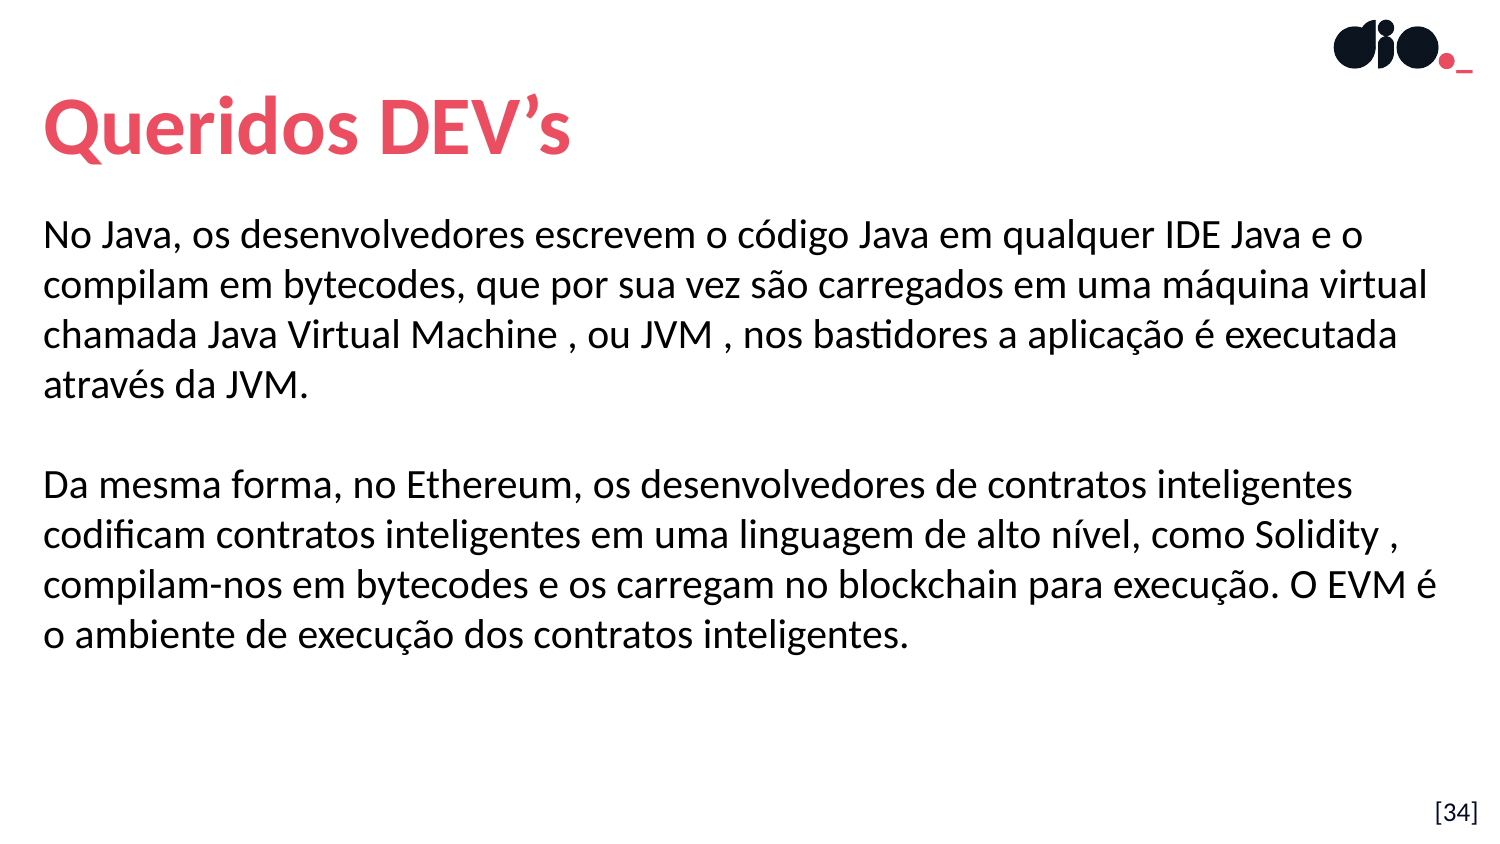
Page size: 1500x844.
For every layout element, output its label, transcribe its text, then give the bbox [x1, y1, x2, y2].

picture [1333, 19, 1473, 74]
text_box No Java, os desenvolvedores escrevem o código Java em qualquer IDE Java e o compilam em bytecodes, que por sua vez são carregados em uma máquina virtual chamada Java Virtual Machine , ou JVM , nos bastidores a aplicação é executada através da JVM. Da mesma forma, no Ethereum, os desenvolvedores de contratos inteligentes codificam contratos inteligentes em uma linguagem de alto nível, como Solidity , compilam-nos em bytecodes e os carregam no blockchain para execução. O EVM é o ambiente de execução dos contratos inteligentes. [28, 199, 1471, 715]
slide_number [34] [1403, 779, 1494, 844]
text_box Queridos DEV’s [28, 44, 1344, 183]
